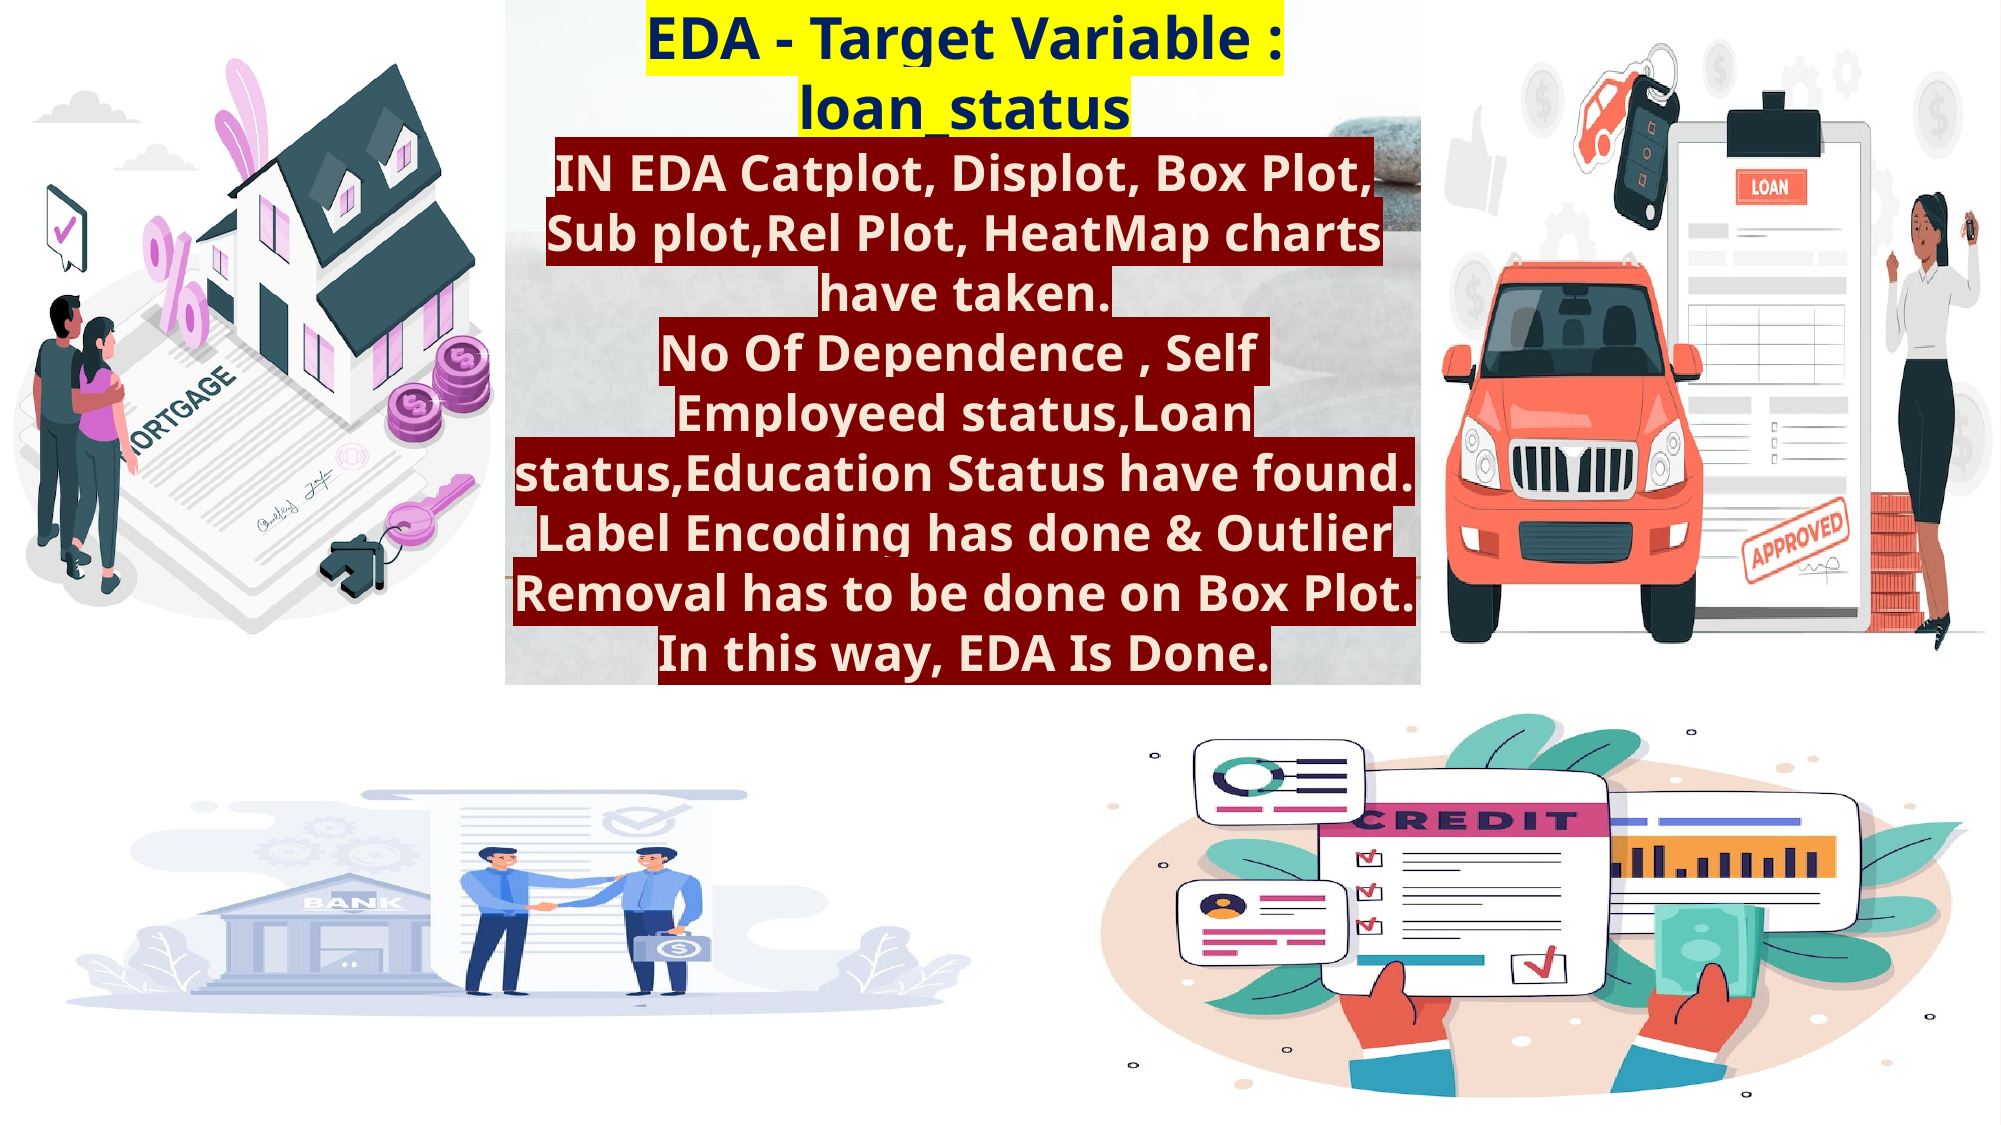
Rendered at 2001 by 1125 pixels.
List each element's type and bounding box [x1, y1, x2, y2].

text_box [505, 231, 1421, 577]
picture [0, 0, 2001, 1125]
text_box [505, 579, 1421, 685]
